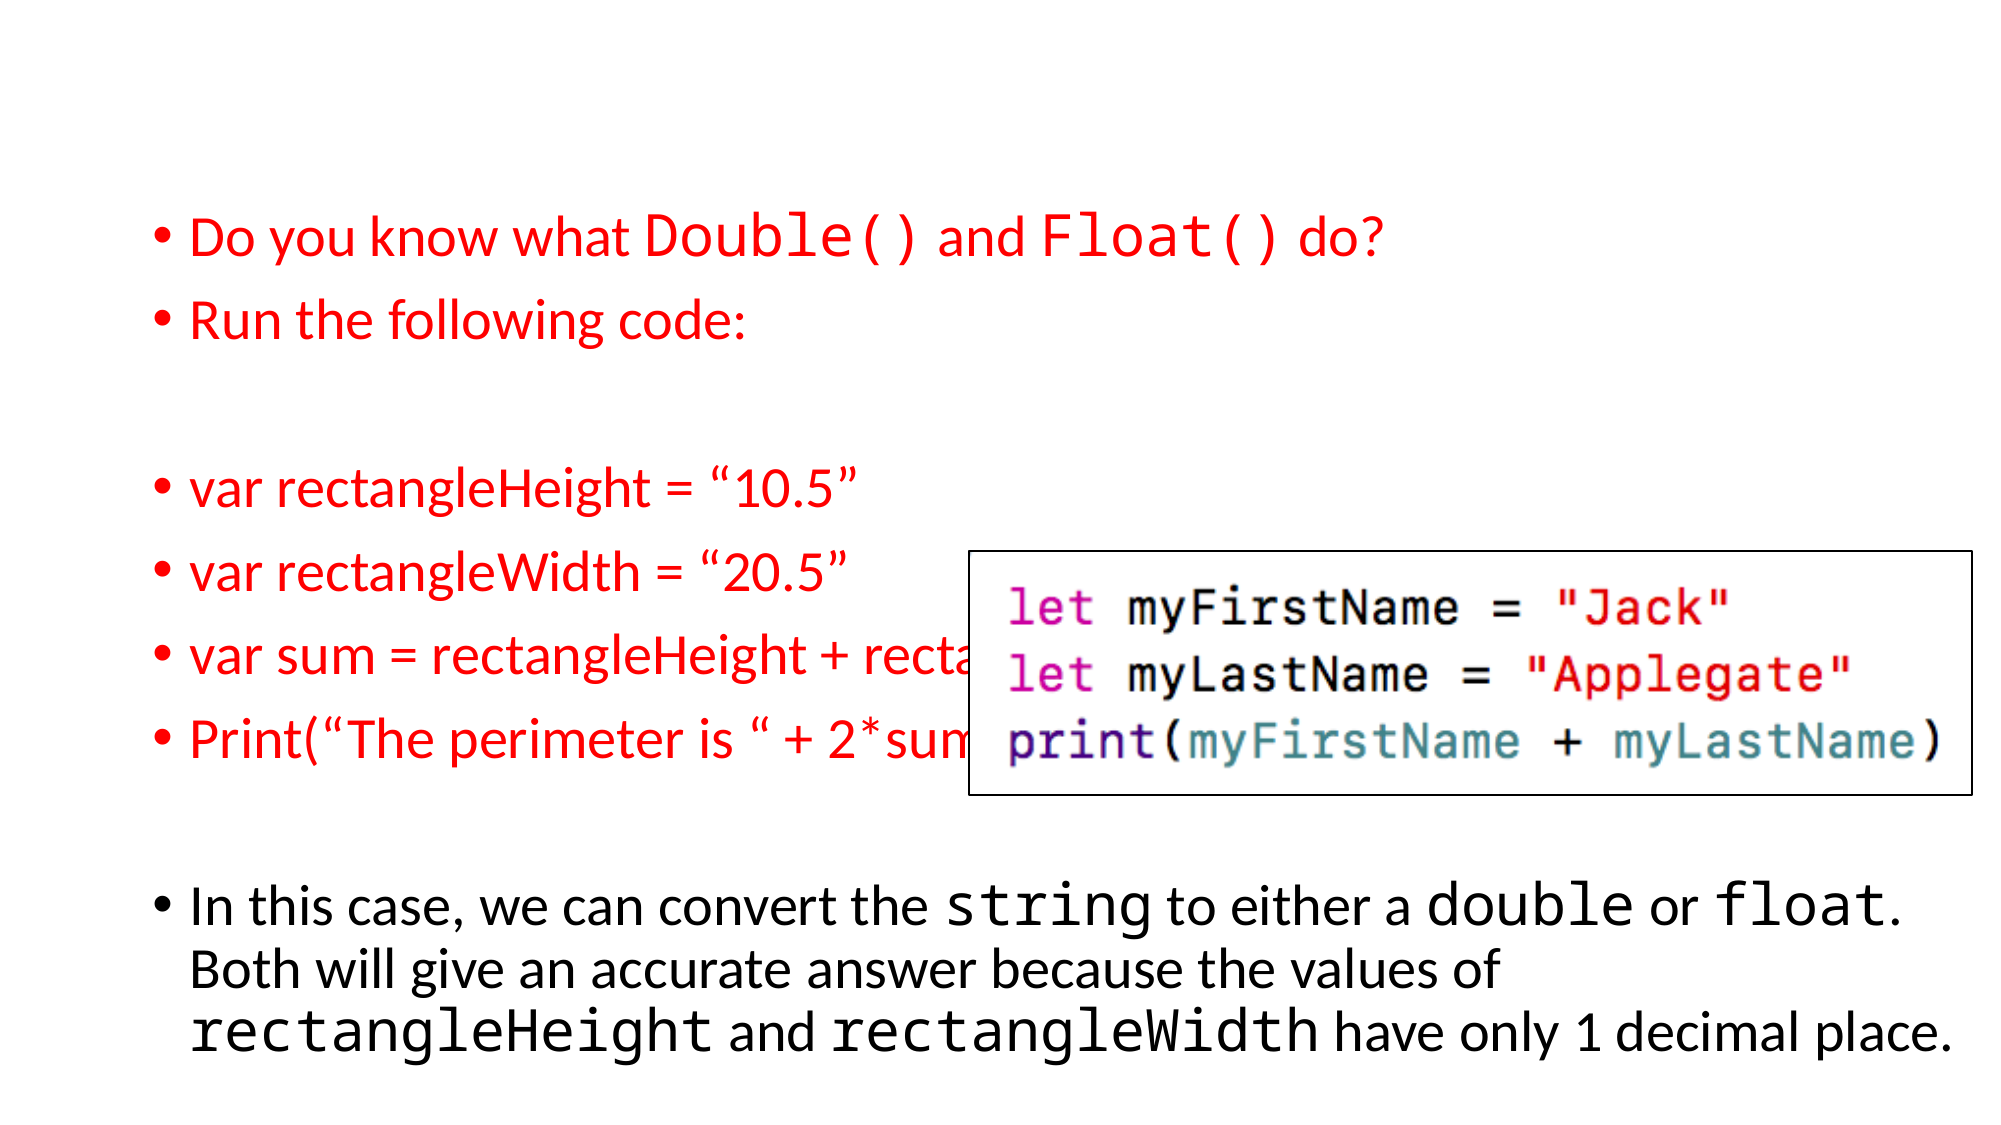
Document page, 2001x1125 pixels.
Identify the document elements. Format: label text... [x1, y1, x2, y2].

list Do you know what Double() and Float() do? Run the following code: var rectangleHeight = “10.5” var rectangleWidth = “20.5” var sum = rectangleHeight + rectangleWidth Print(“The perimeter is “ + 2*sum) In this case, we can convert the string to either a double or float. Both will give an accurate answer because the values of rectangleHeight and rectangleWidth have only 1 decimal place. [137, 198, 1972, 1123]
picture [969, 552, 1972, 794]
